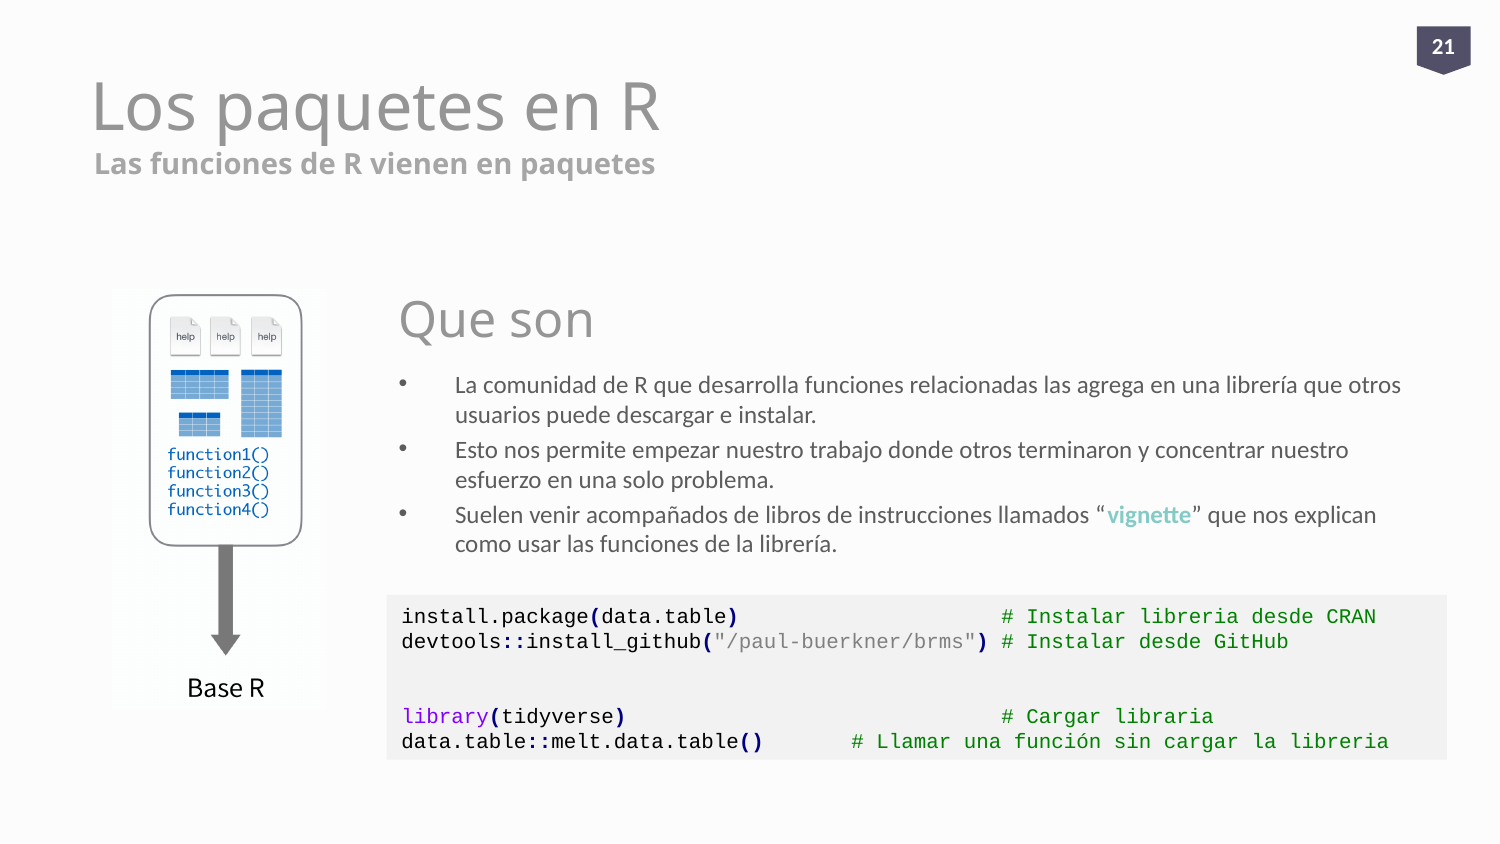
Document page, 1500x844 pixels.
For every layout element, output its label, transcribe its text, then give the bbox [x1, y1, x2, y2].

text_box 21 [1414, 24, 1473, 77]
text_box install.package(data.table) # Instalar libreria desde CRAN devtools::install_github("/paul-buerkner/brms") # Instalar desde GitHub library(tidyverse) # Cargar libraria data.table::melt.data.table() # Llamar una función sin cargar la libreria [386, 594, 1447, 760]
text_box La comunidad de R que desarrolla funciones relacionadas las agrega en una librería que otros usuarios puede descargar e instalar. Esto nos permite empezar nuestro trabajo donde otros terminaron y concentrar nuestro esfuerzo en una solo problema. Suelen venir acompañados de libros de instrucciones llamados “vignette” que nos explican como usar las funciones de la librería. [383, 360, 1447, 603]
title Los paquetes en R [75, 33, 1400, 175]
text_box Que son [383, 273, 857, 361]
picture [111, 289, 327, 710]
text_box Las funciones de R vienen en paquetes [78, 132, 1429, 193]
